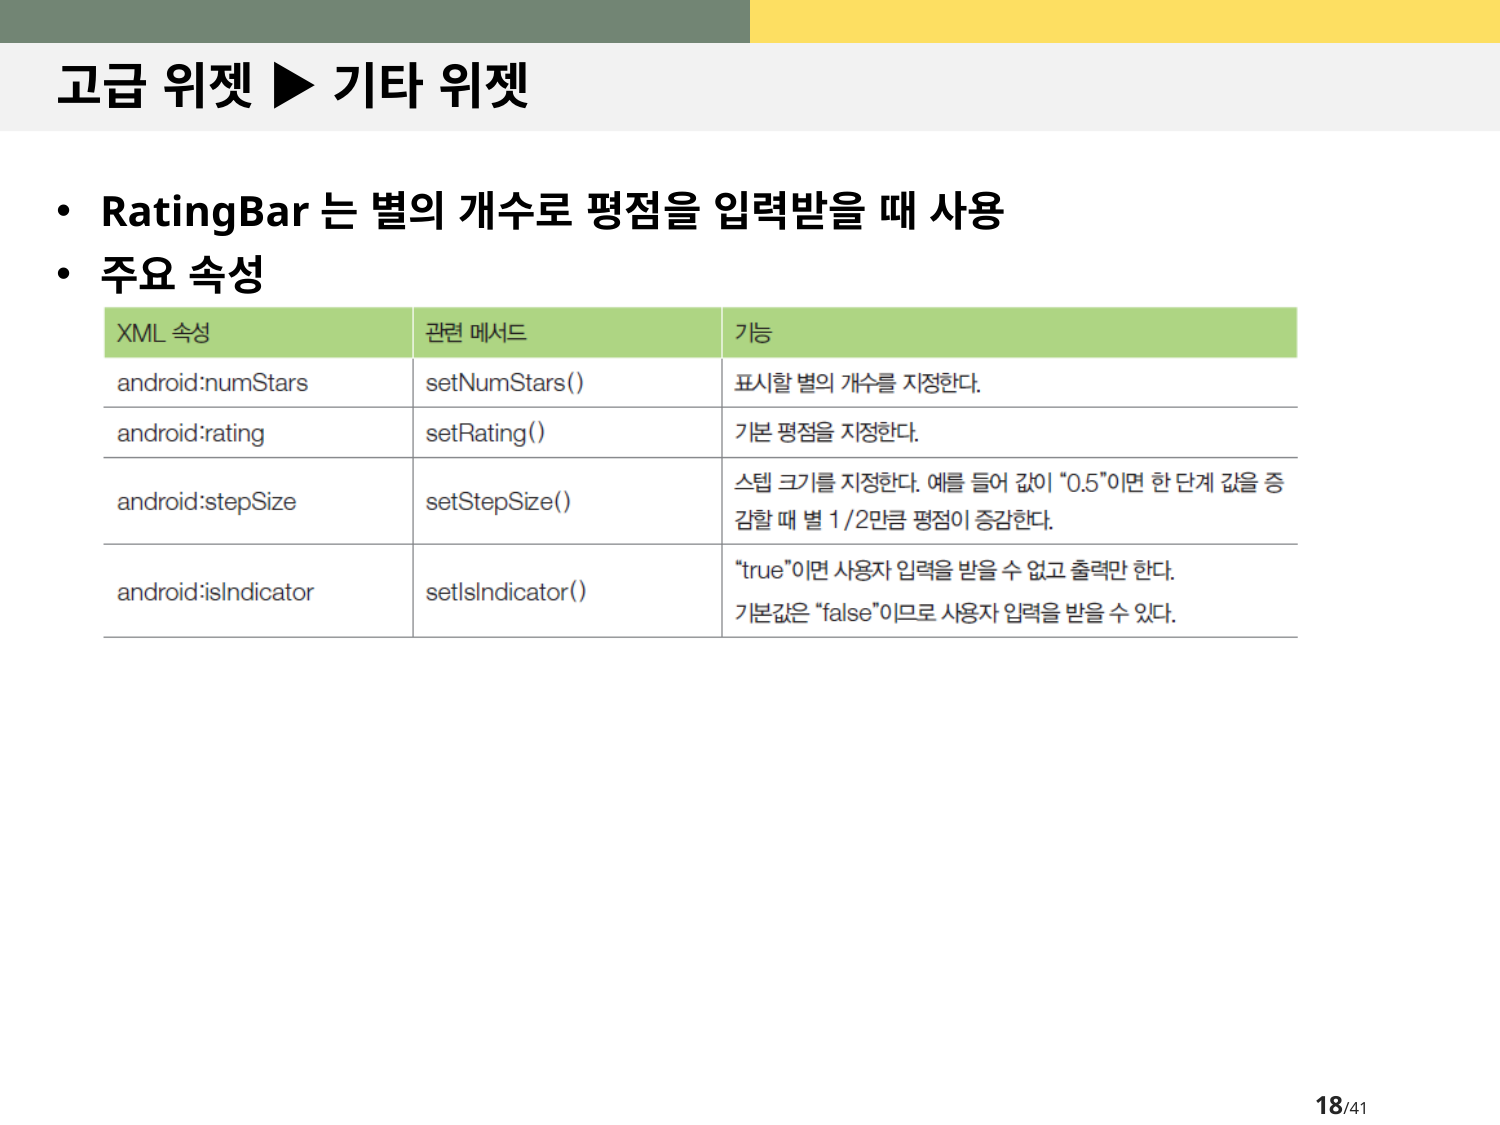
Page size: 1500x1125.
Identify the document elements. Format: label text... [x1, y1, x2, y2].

list RatingBar는 별의 개수로 평점을 입력받을 때 사용 주요 속성 [41, 172, 1459, 1048]
title 고급 위젯 ▶ 기타 위젯 [41, 42, 1459, 128]
picture [83, 303, 1307, 661]
